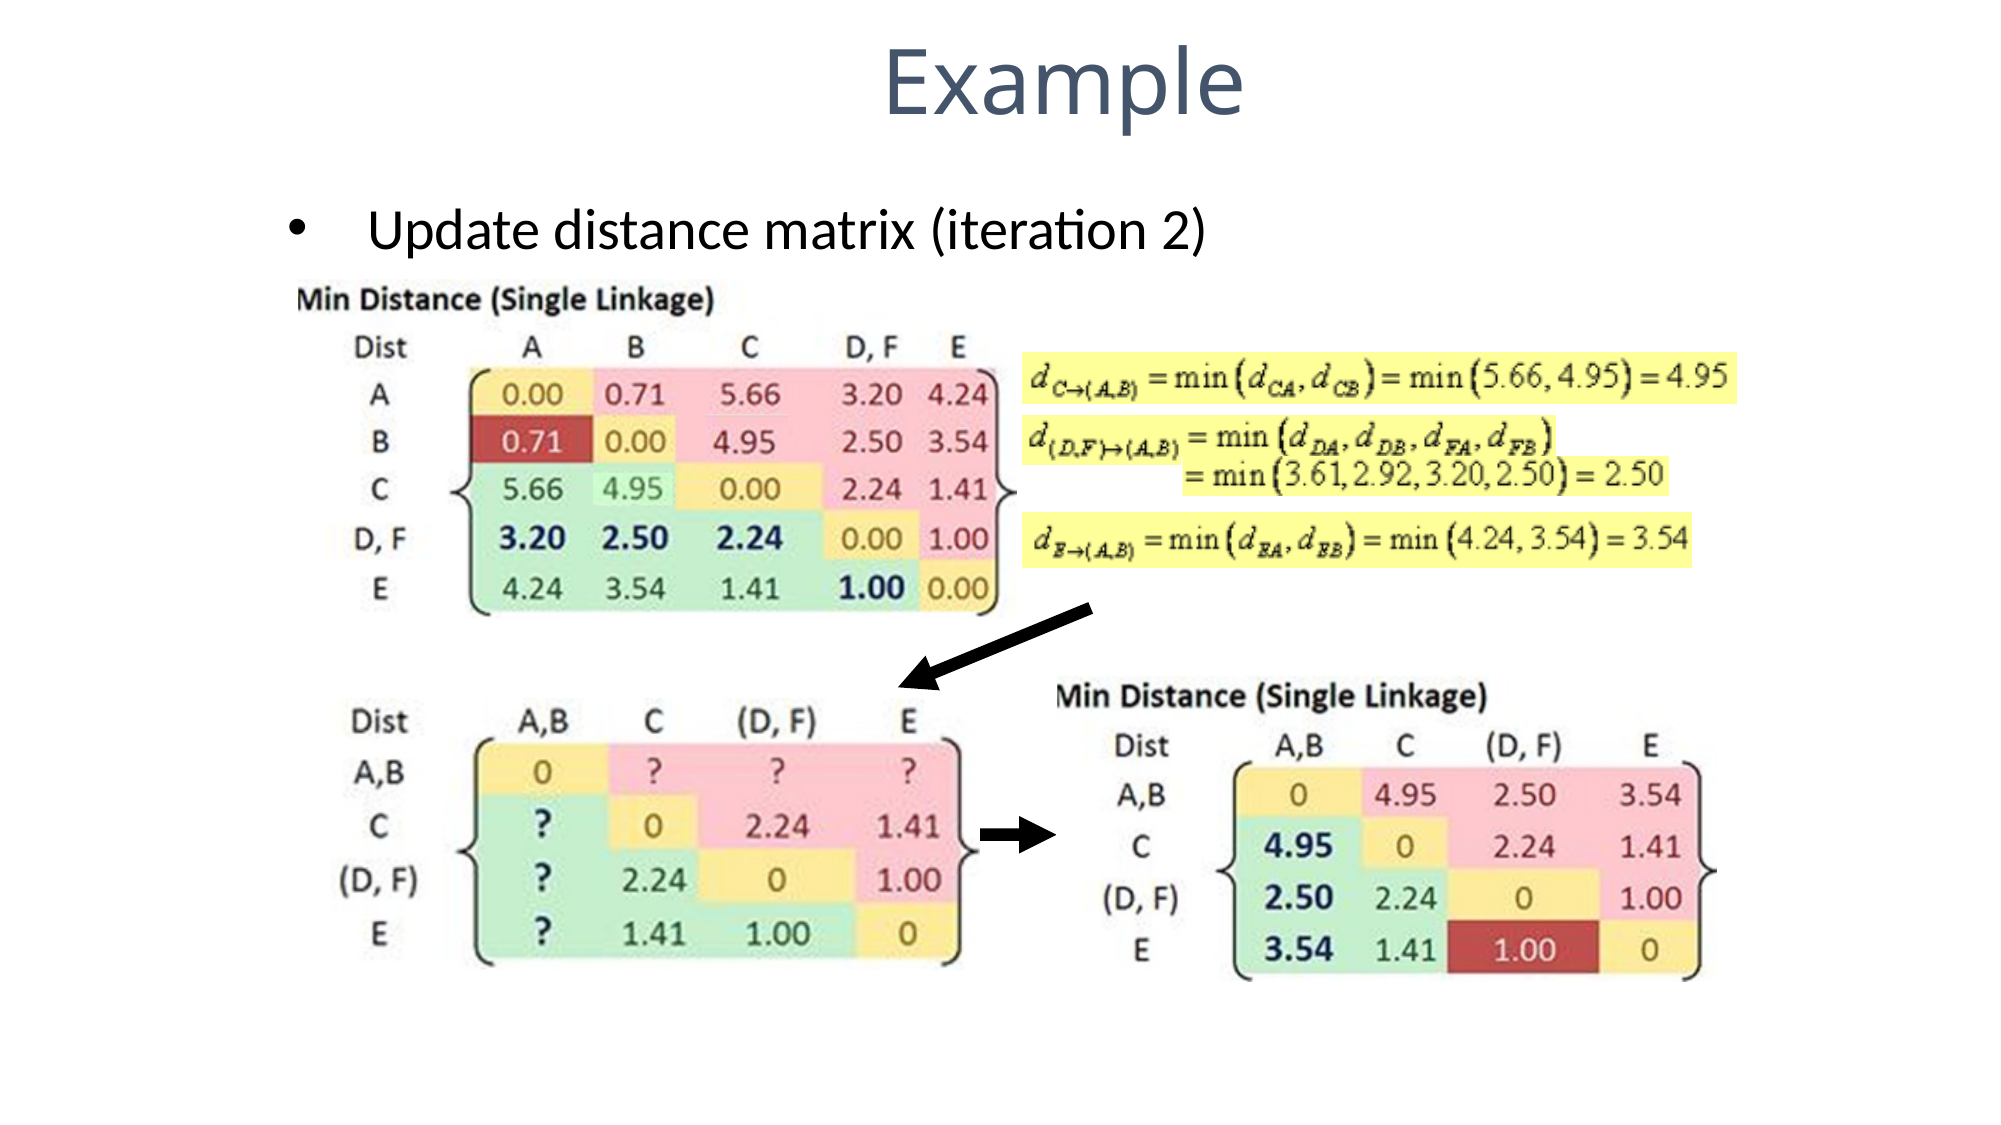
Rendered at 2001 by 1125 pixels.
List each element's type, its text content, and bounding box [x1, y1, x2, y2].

picture [331, 698, 980, 971]
picture [297, 278, 1017, 621]
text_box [1022, 415, 1669, 496]
picture [1022, 352, 1737, 404]
picture [1056, 675, 1717, 982]
picture [1022, 512, 1692, 568]
text_box [980, 828, 1056, 841]
list Update distance matrix (iteration 2) [272, 177, 1760, 1028]
text_box [897, 607, 1091, 689]
text_box Example [332, 0, 1796, 172]
